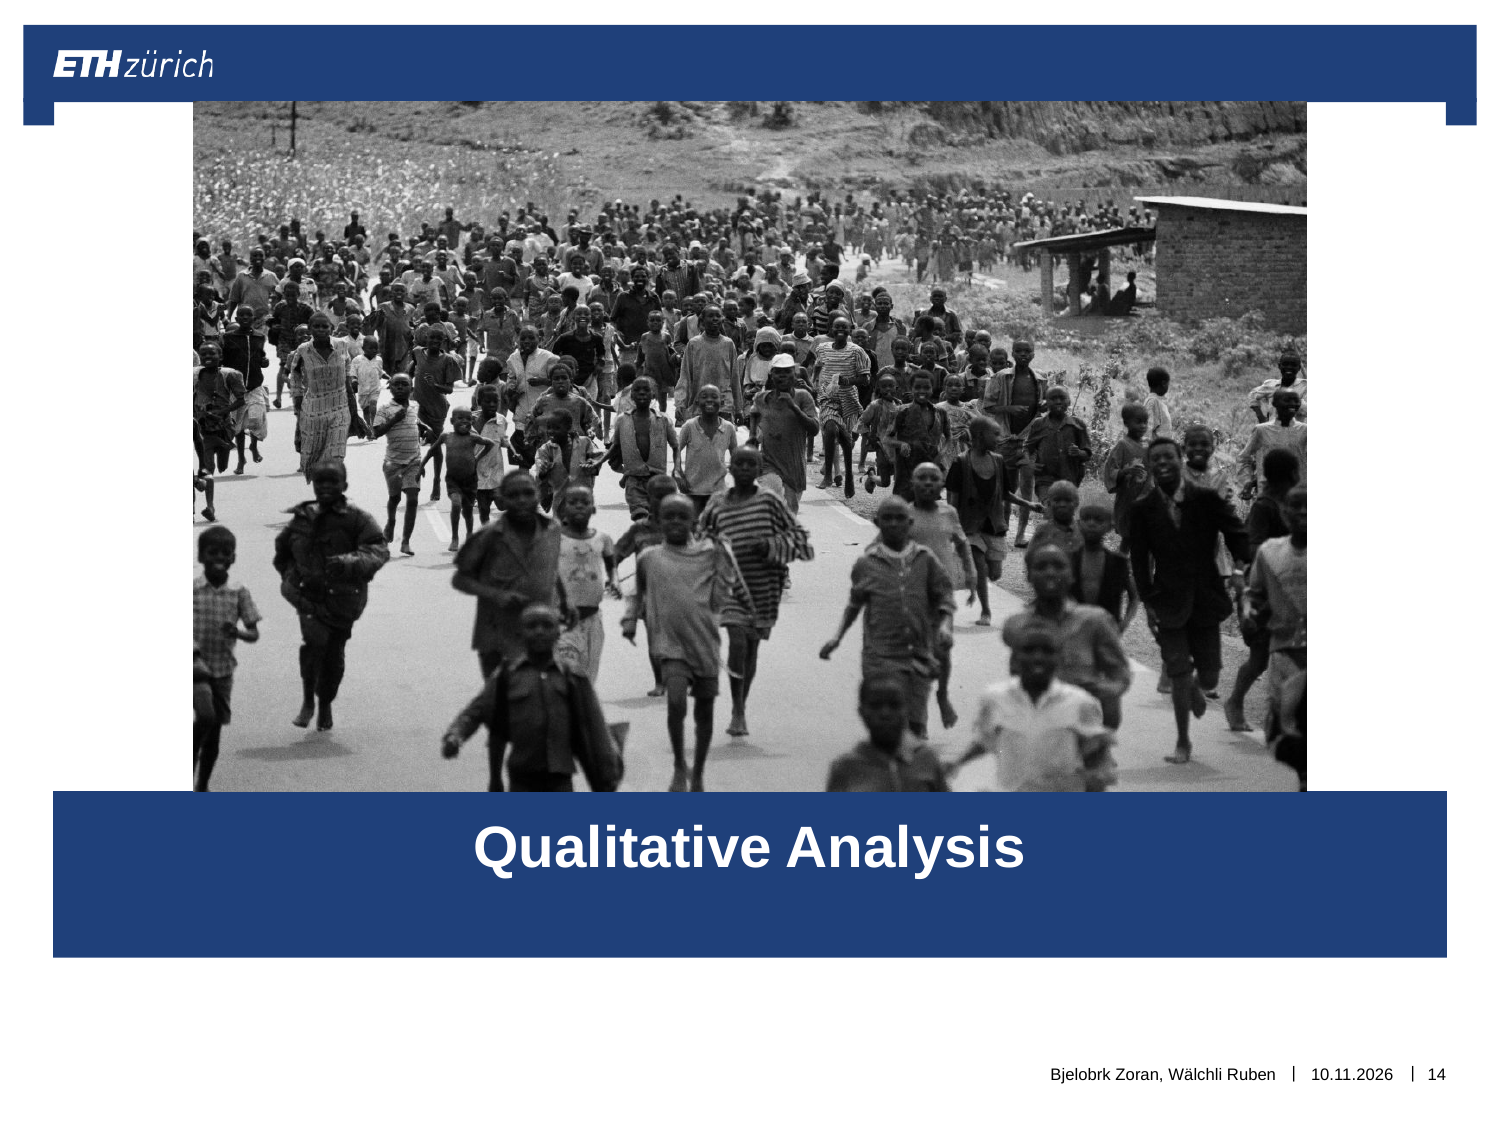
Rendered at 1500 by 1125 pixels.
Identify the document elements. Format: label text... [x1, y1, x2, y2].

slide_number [1302, 1034, 1403, 1112]
title Qualitative Analysis [53, 798, 1447, 958]
picture [52, 101, 1448, 792]
footer Bjelobrk Zoran, Wälchli Ruben [750, 1034, 1277, 1112]
slide_number 13 [1415, 1034, 1459, 1112]
